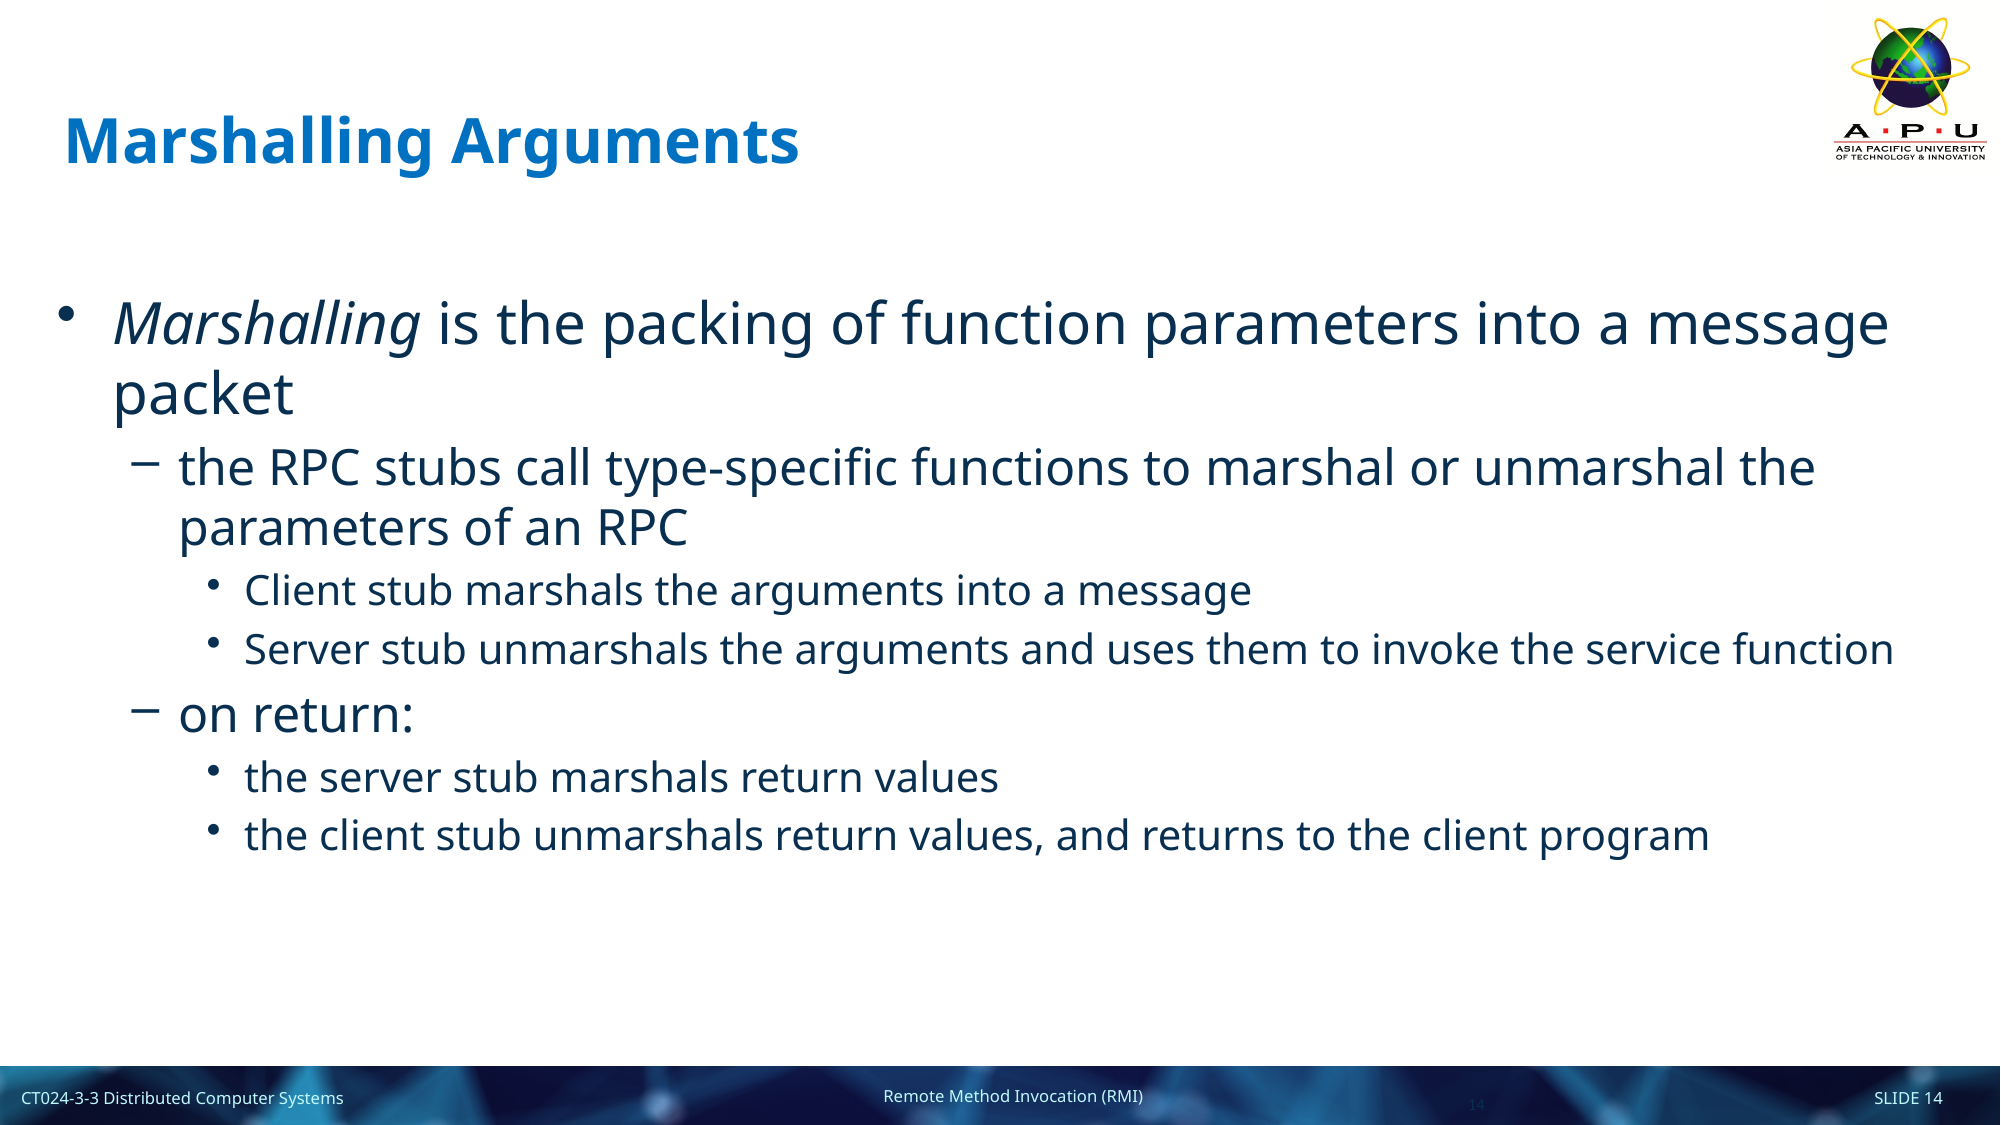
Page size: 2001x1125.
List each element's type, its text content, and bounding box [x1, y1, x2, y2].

picture [0, 1066, 2000, 1125]
footer 14 [1025, 1086, 1500, 1125]
title Marshalling Arguments [48, 45, 1764, 233]
picture [1822, 0, 2000, 178]
list Marshalling is the packing of function parameters into a message packet the RPC stubs call type-specific functions to marshal or unmarshal the parameters of an RPC Client stub marshals the arguments into a message Server stub unmarshals the arguments and uses them to invoke the service function on return: the server stub marshals return values the client stub unmarshals return values, and returns to the client program [41, 278, 1969, 1021]
